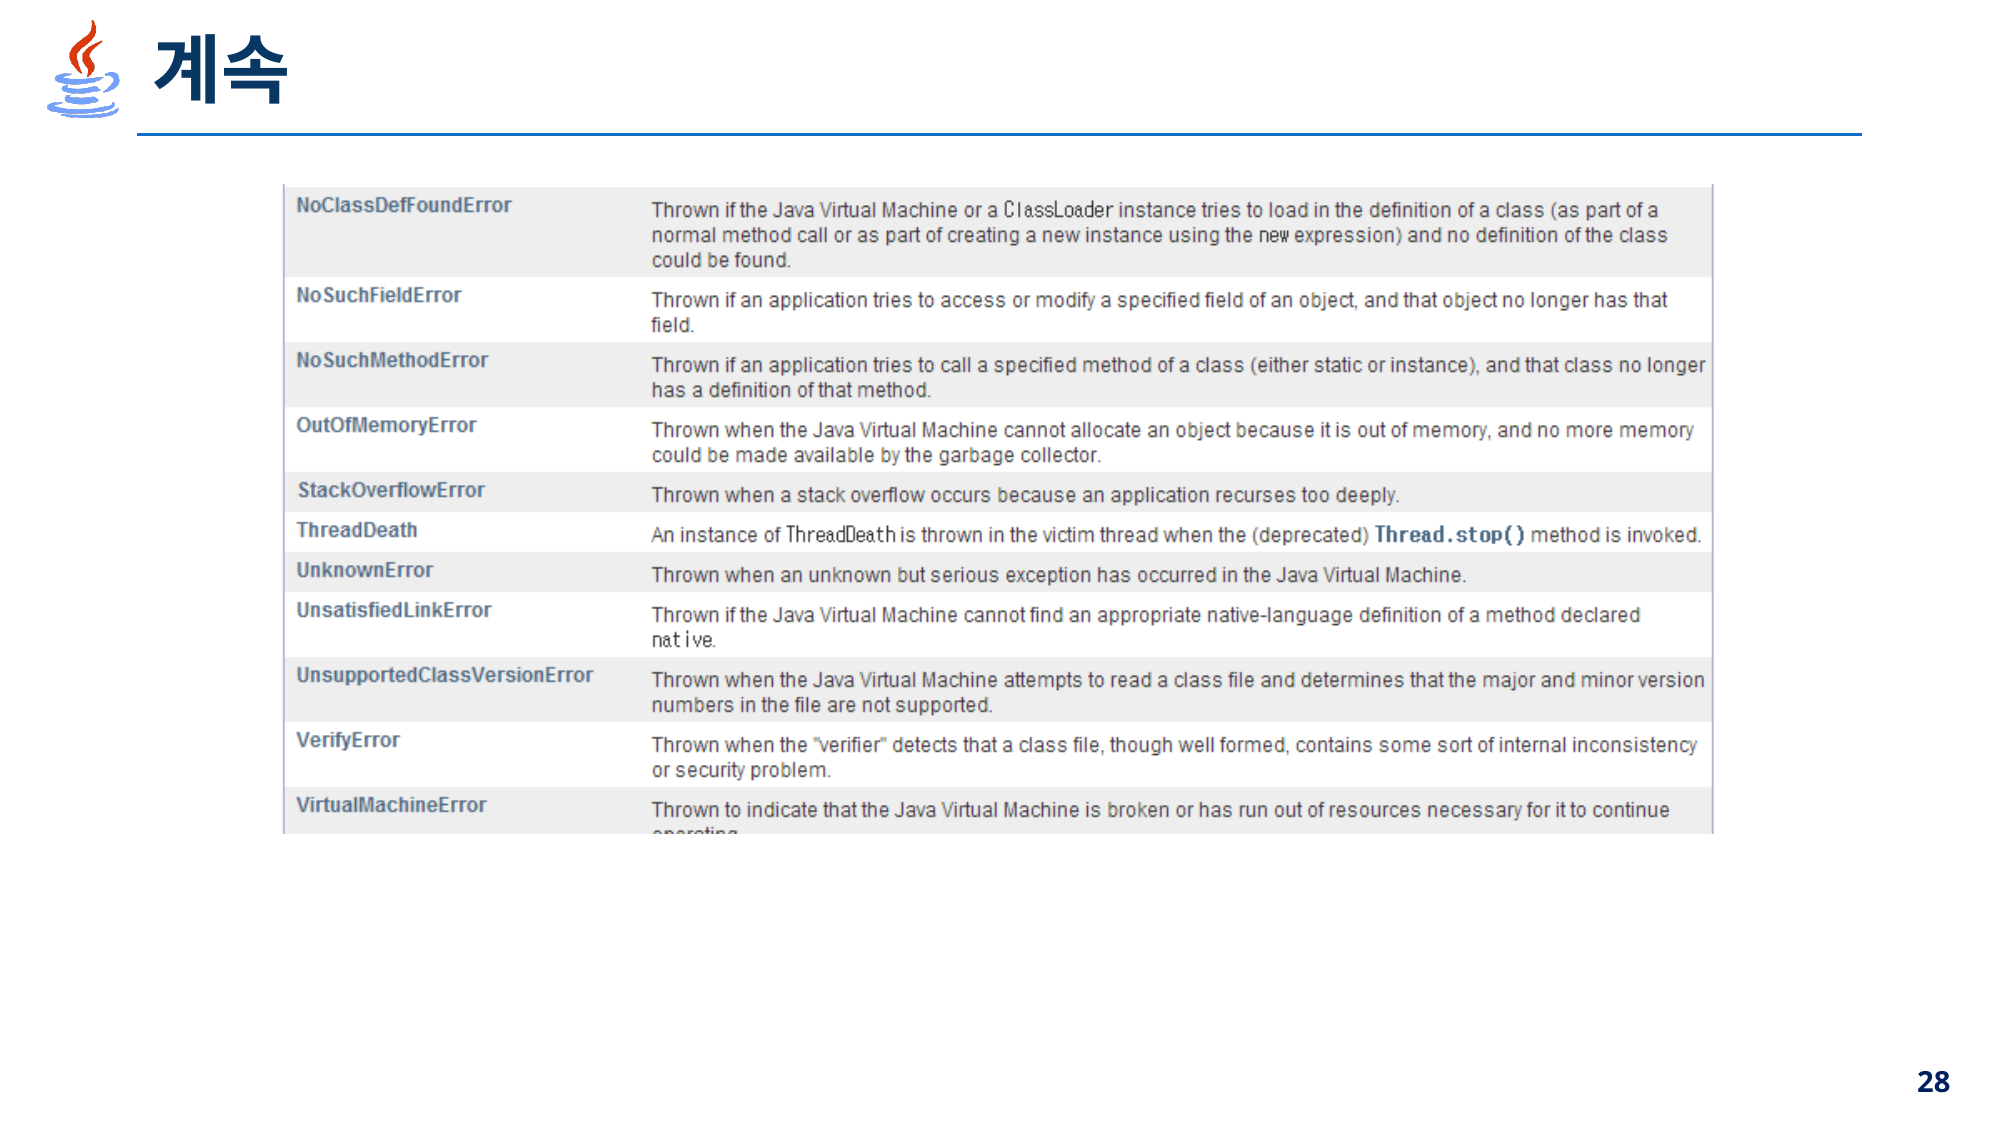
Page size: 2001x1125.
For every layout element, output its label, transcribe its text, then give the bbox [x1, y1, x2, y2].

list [280, 184, 1719, 835]
title 계속 [137, 21, 1863, 126]
picture [34, 20, 132, 118]
slide_number 28 [1862, 1053, 1966, 1114]
